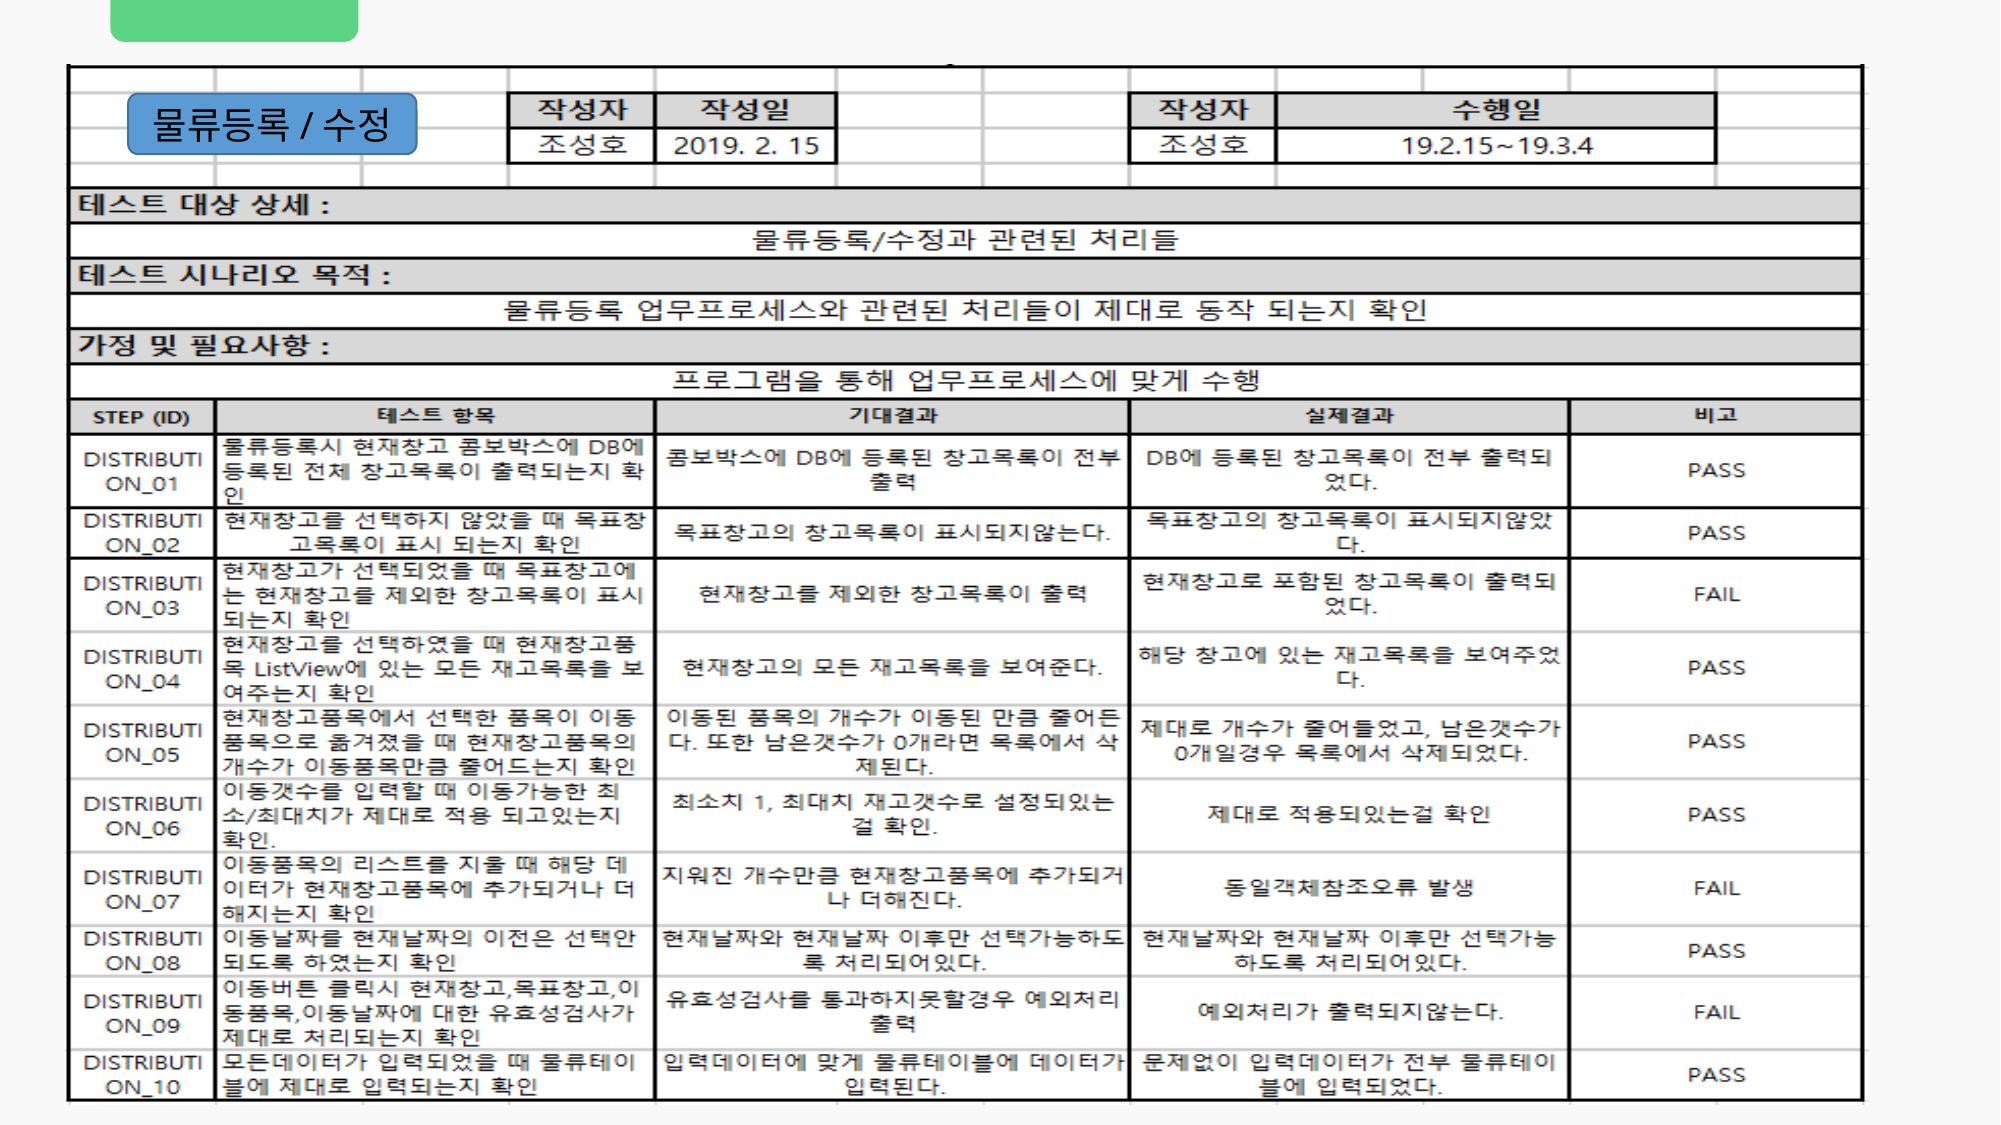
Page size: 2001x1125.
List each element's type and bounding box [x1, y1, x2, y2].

picture [65, 64, 1869, 1105]
text_box [109, 0, 360, 43]
